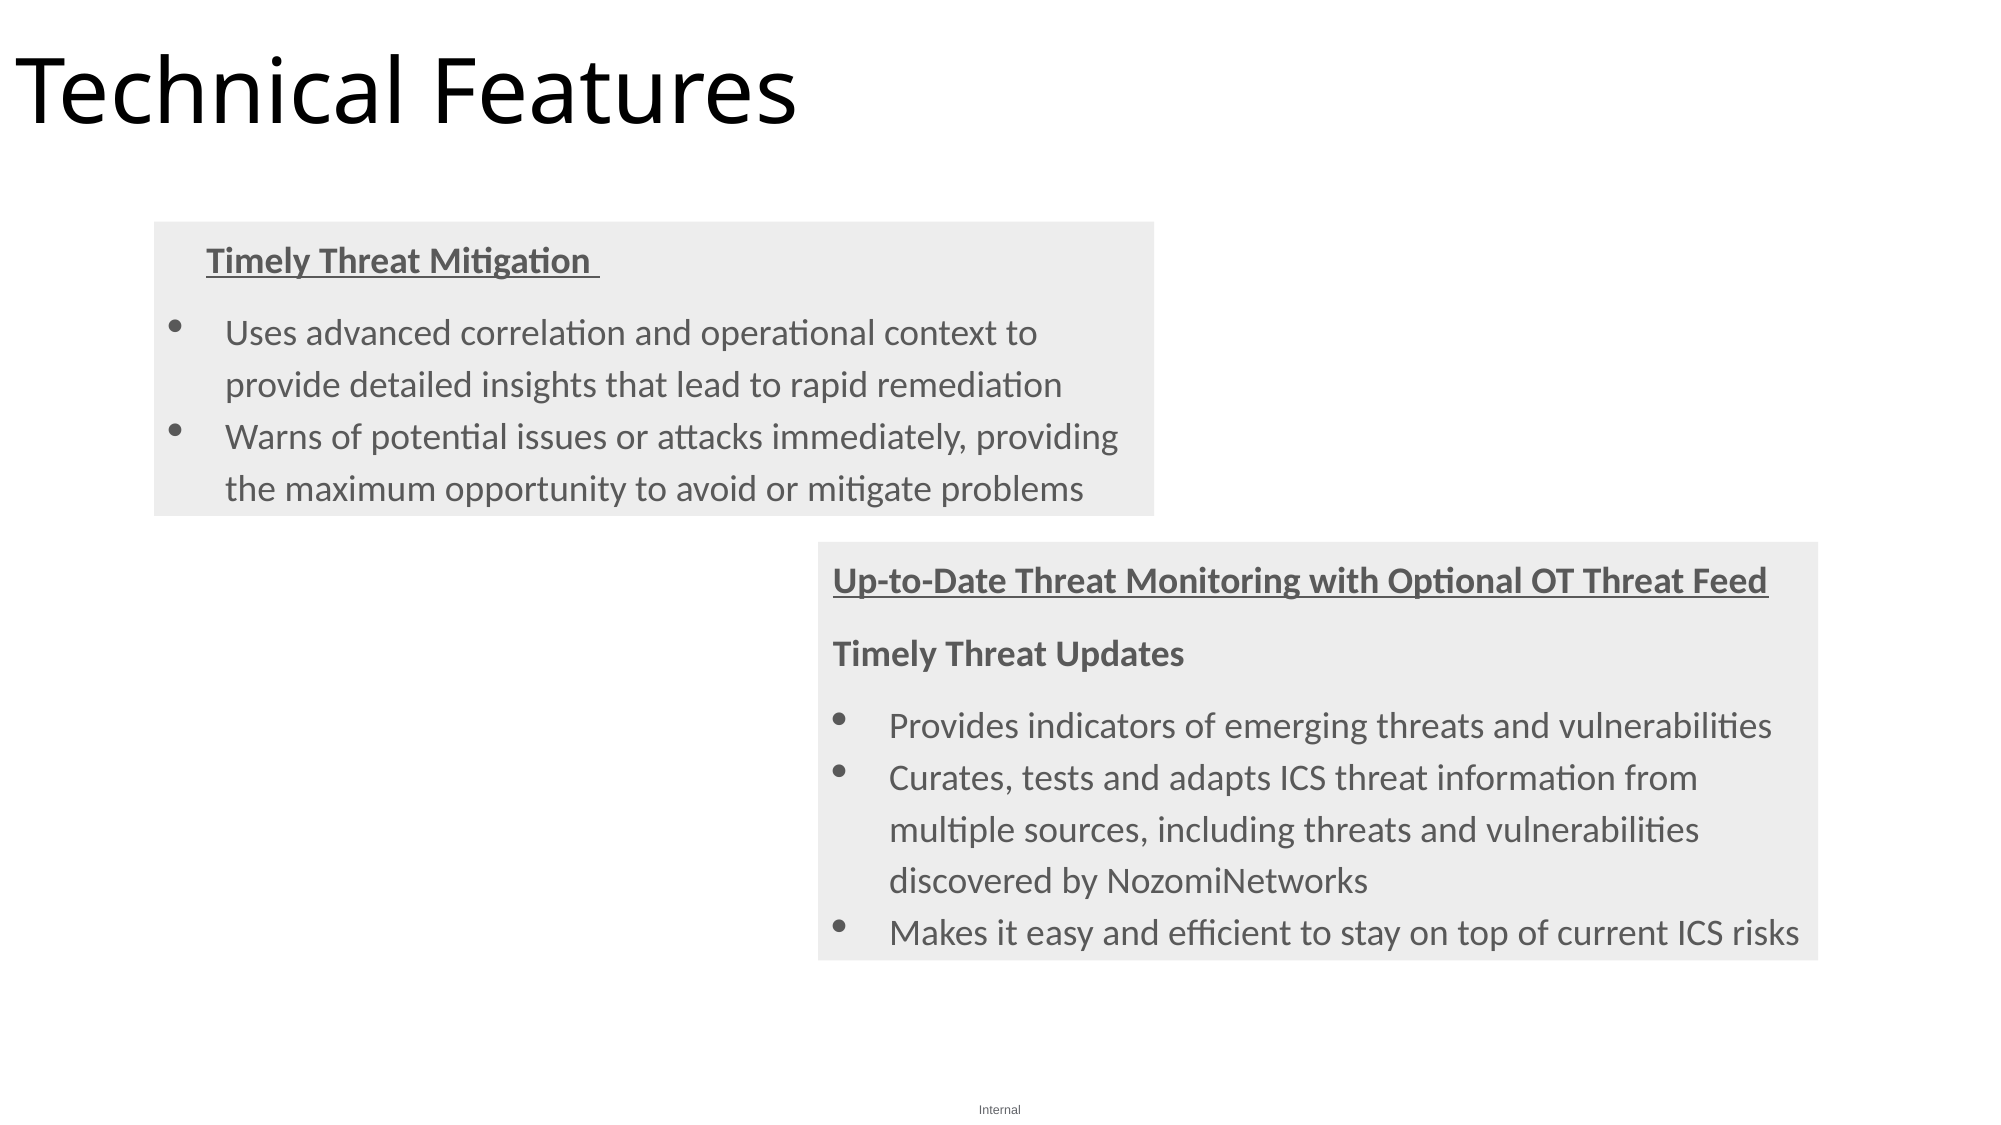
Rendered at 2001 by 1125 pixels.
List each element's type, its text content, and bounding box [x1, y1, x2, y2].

title Technical Features [0, 37, 1148, 152]
text_box Timely Threat Mitigation Uses advanced correlation and operational context to provide detailed insights that lead to rapid remediation Warns of potential issues or attacks immediately, providing the maximum opportunity to avoid or mitigate problems [154, 221, 1155, 516]
text_box Up-to-Date Threat Monitoring with Optional OT Threat Feed Timely Threat Updates Provides indicators of emerging threats and vulnerabilities Curates, tests and adapts ICS threat information from multiple sources, including threats and vulnerabilities discovered by NozomiNetworks Makes it easy and efficient to stay on top of current ICS risks [818, 541, 1819, 961]
